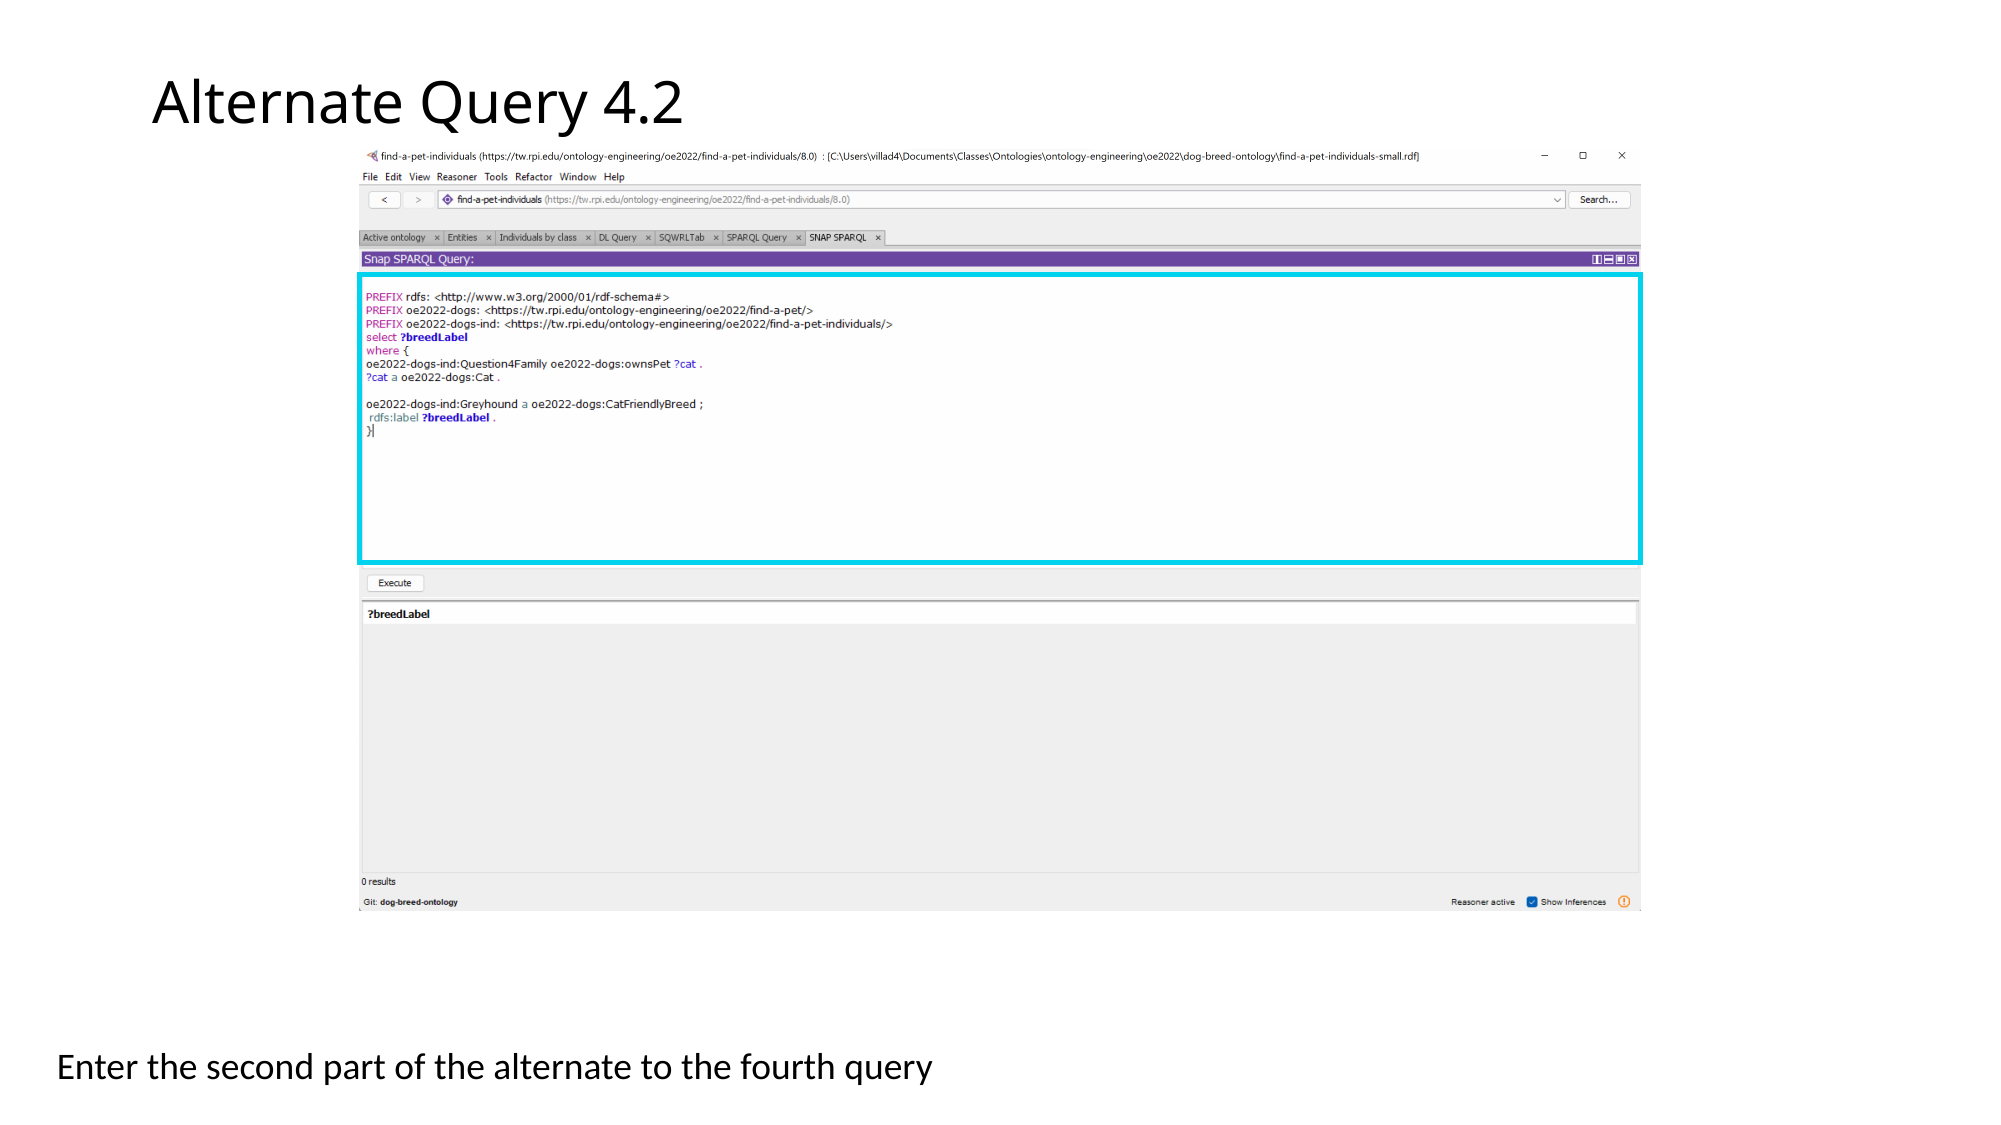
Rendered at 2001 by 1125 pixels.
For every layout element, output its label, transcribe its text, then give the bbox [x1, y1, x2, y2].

text_box Enter the second part of the alternate to the fourth query [42, 1034, 1924, 1095]
picture [359, 149, 1641, 911]
title Alternate Query 4.2 [137, 59, 1863, 150]
